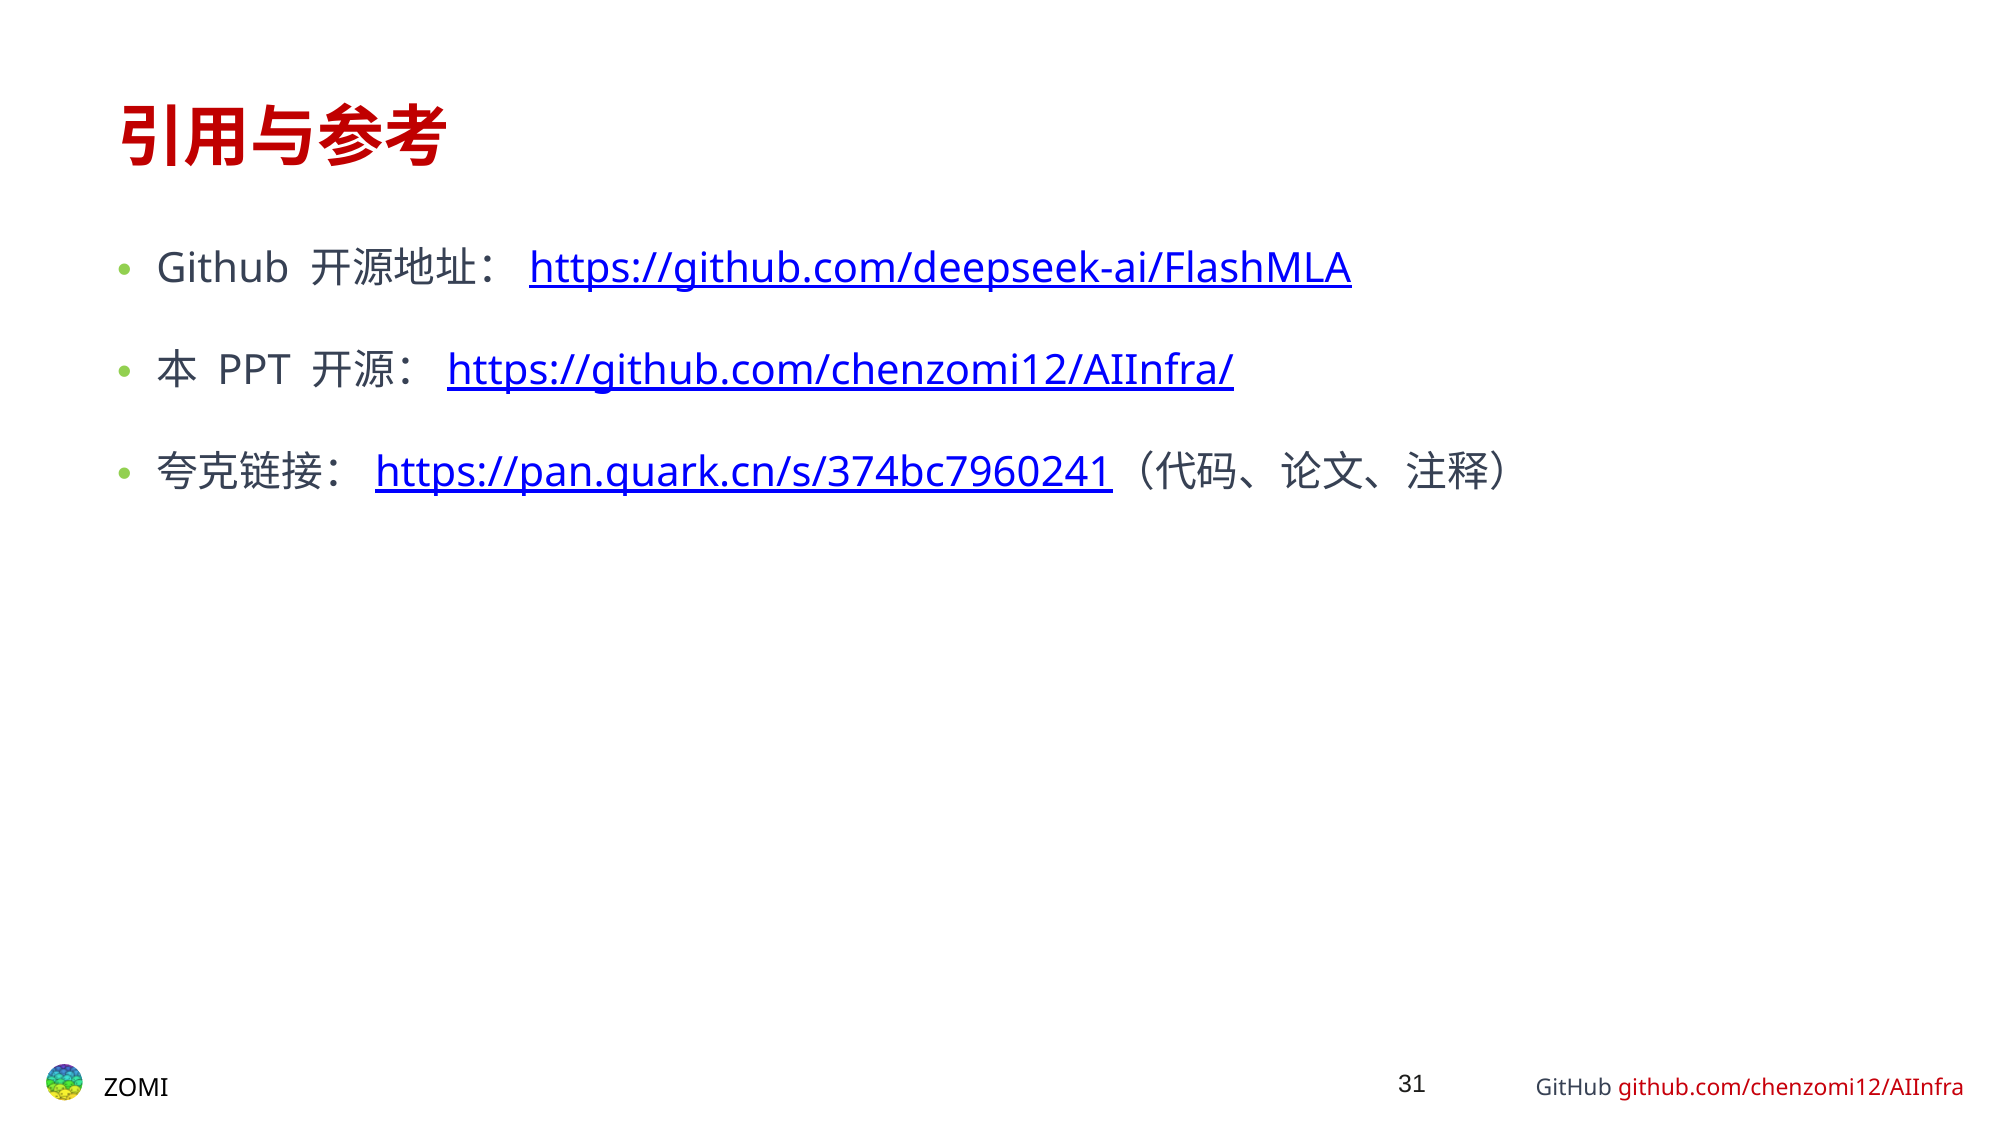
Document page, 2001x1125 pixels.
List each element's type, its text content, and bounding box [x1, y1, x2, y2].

list Github 开源地址：https://github.com/deepseek-ai/FlashMLA 本 PPT 开源：https://github.com/chenzomi12/AIInfra/ 夸克链接：https://pan.quark.cn/s/374bc7960241（代码、论文、注释） [102, 204, 1901, 1043]
picture [47, 1065, 82, 1100]
title 引用与参考 [102, 85, 1901, 183]
